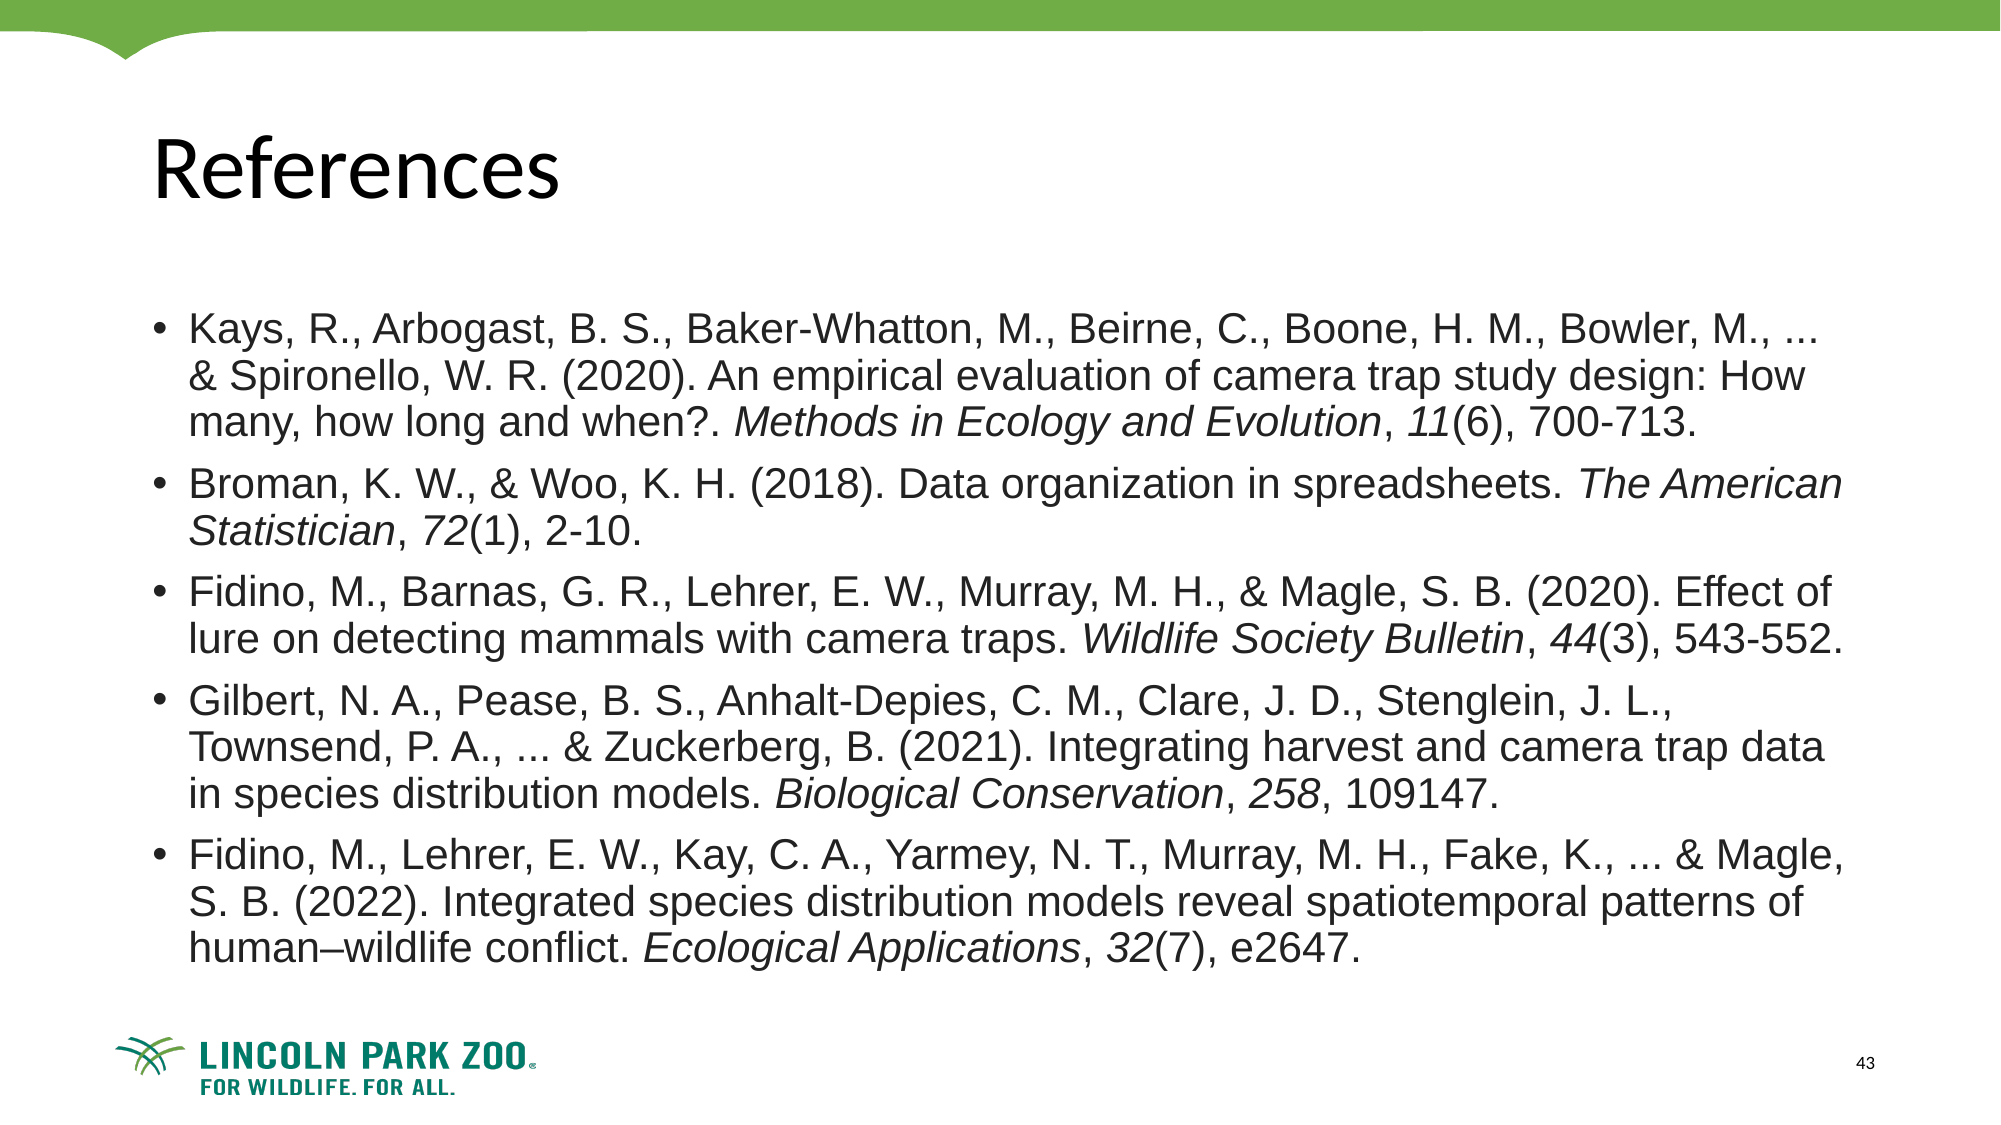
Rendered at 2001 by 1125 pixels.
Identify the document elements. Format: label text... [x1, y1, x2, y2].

list Kays, R., Arbogast, B. S., Baker‐Whatton, M., Beirne, C., Boone, H. M., Bowler, M., ... & Spironello, W. R. (2020). An empirical evaluation of camera trap study design: How many, how long and when?. Methods in Ecology and Evolution, 11(6), 700-713. Broman, K. W., & Woo, K. H. (2018). Data organization in spreadsheets. The American Statistician, 72(1), 2-10. Fidino, M., Barnas, G. R., Lehrer, E. W., Murray, M. H., & Magle, S. B. (2020). Effect of lure on detecting mammals with camera traps. Wildlife Society Bulletin, 44(3), 543-552. Gilbert, N. A., Pease, B. S., Anhalt-Depies, C. M., Clare, J. D., Stenglein, J. L., Townsend, P. A., ... & Zuckerberg, B. (2021). Integrating harvest and camera trap data in species distribution models. Biological Conservation, 258, 109147. Fidino, M., Lehrer, E. W., Kay, C. A., Yarmey, N. T., Murray, M. H., Fake, K., ... & Magle, S. B. (2022). Integrated species distribution models reveal spatiotemporal patterns of human–wildlife conflict. Ecological Applications, 32(7), e2647. [137, 299, 1863, 1014]
picture [114, 1037, 536, 1095]
title References [137, 59, 1863, 278]
